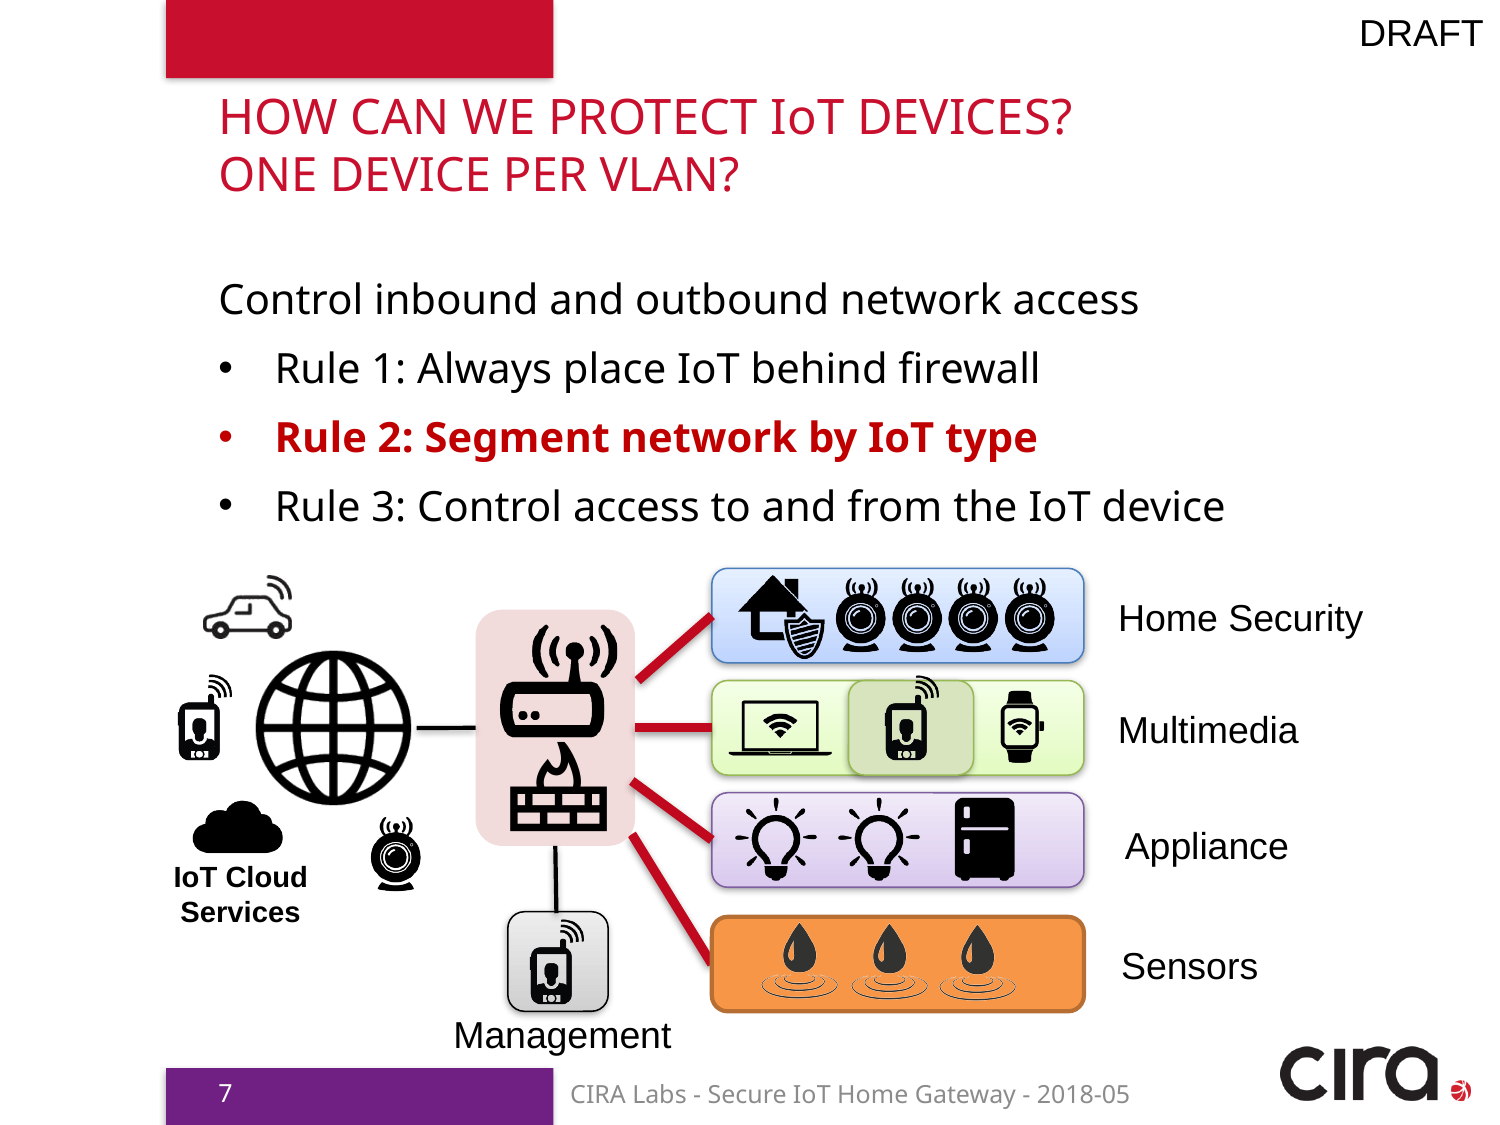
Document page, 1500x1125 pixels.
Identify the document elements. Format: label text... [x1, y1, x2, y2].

text_box [709, 914, 1087, 1014]
picture [732, 568, 830, 666]
text_box IoT Cloud Services [158, 851, 323, 936]
picture [862, 668, 961, 766]
picture [973, 678, 1071, 775]
picture [507, 912, 606, 1010]
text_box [631, 848, 712, 965]
slide_number 7 [203, 1064, 554, 1125]
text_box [989, 574, 1070, 664]
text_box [876, 574, 930, 664]
picture [850, 923, 928, 1000]
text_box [820, 574, 874, 664]
list Control inbound and outbound network access Rule 1: Always place IoT behind firewall Rule 2: Segment network by IoT type Rule 3: Control access to and from the IoT device [203, 265, 1422, 1038]
picture [935, 790, 1034, 888]
picture [761, 922, 838, 999]
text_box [355, 813, 436, 903]
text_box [637, 615, 712, 681]
picture [828, 790, 928, 888]
text_box Multimedia [1103, 698, 1314, 758]
picture [155, 644, 417, 878]
text_box Management [438, 1003, 687, 1064]
text_box Sensors [1106, 934, 1284, 995]
picture [939, 924, 1016, 1001]
text_box Appliance [1110, 814, 1304, 965]
text_box Home Security [1103, 586, 1379, 646]
picture [203, 575, 292, 640]
title How can we protect IoT devices? One device per vlan? [203, 78, 1422, 265]
footer CIRA Labs - Secure IoT Home Gateway - 2018-05 [555, 1066, 1312, 1125]
picture [493, 615, 625, 847]
picture [1280, 1046, 1471, 1101]
picture [726, 790, 825, 888]
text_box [631, 780, 712, 841]
picture [726, 673, 835, 782]
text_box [933, 574, 987, 664]
